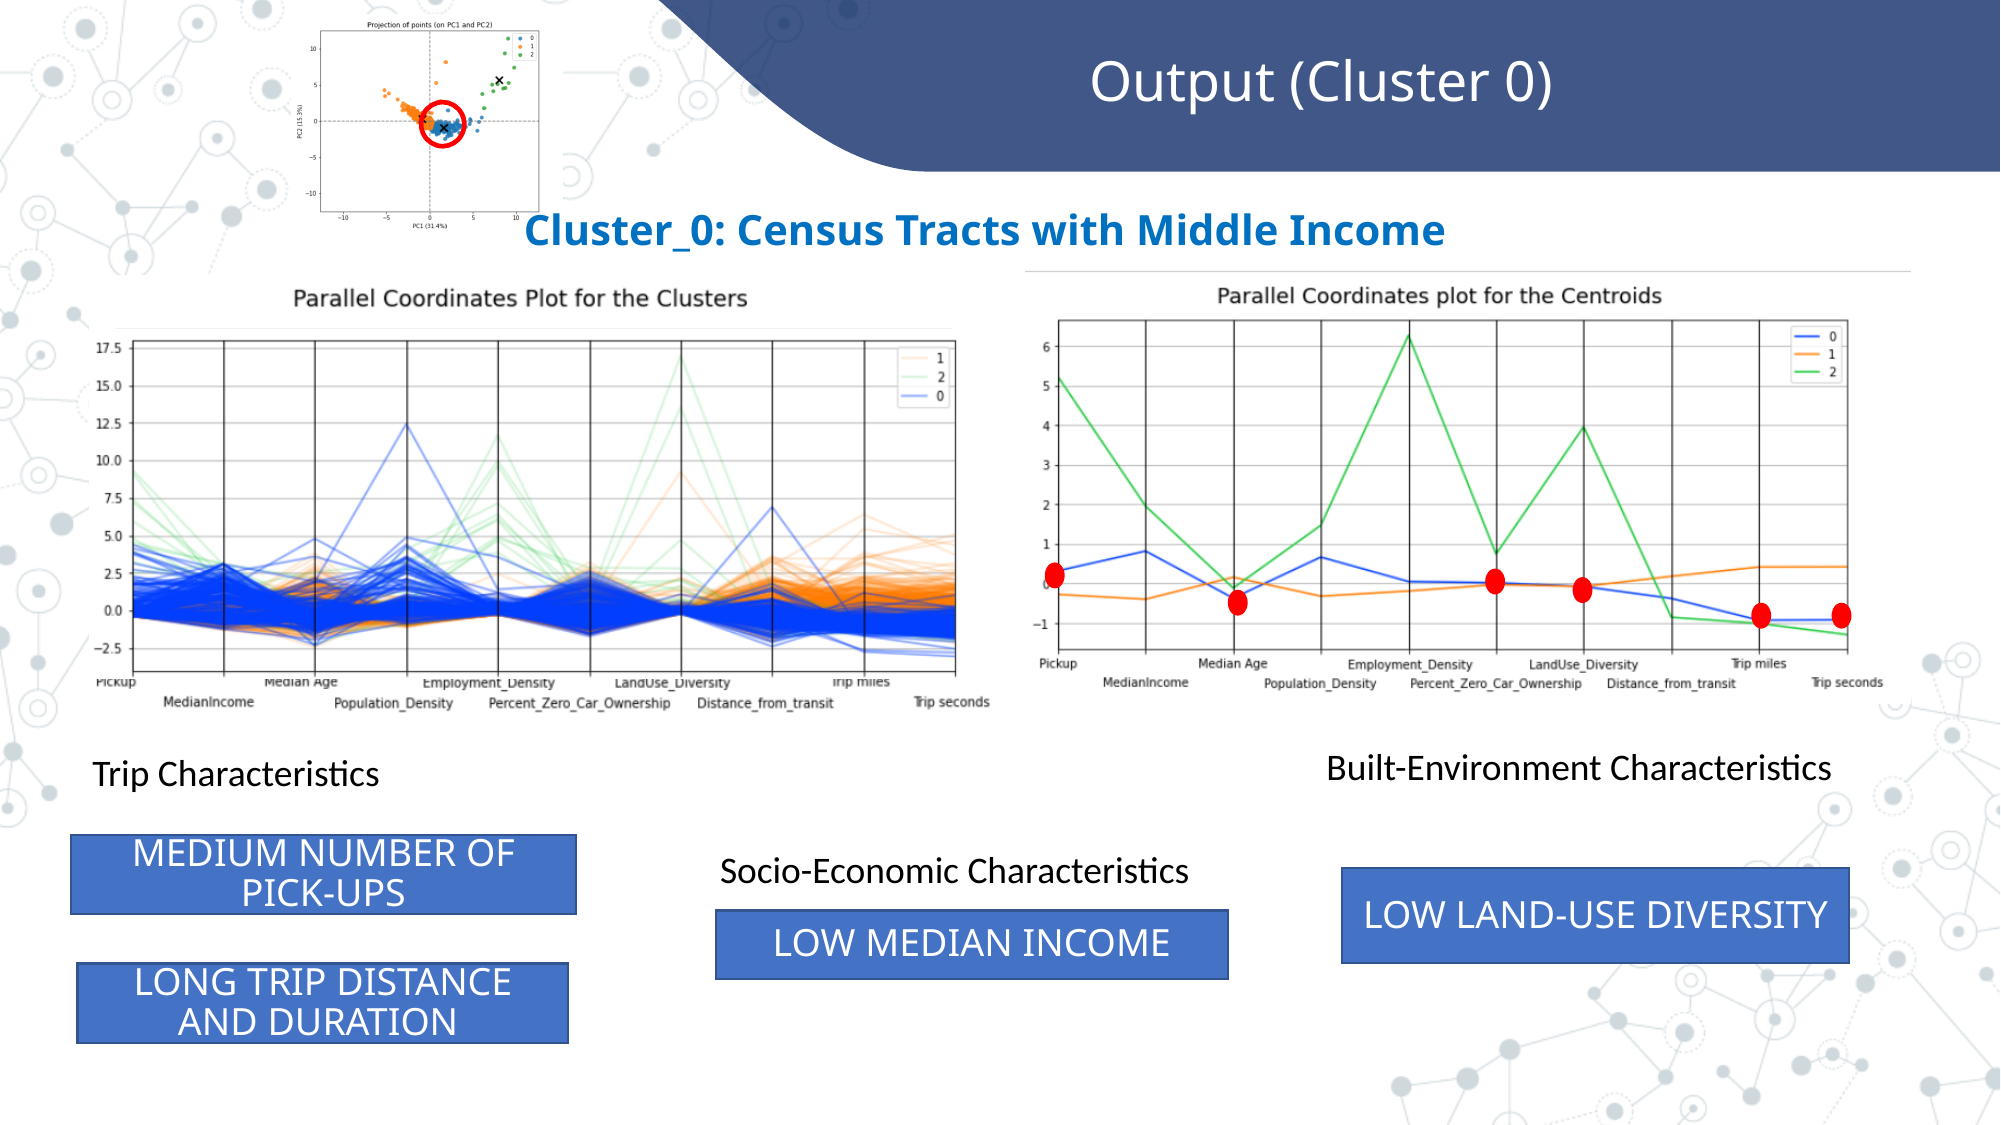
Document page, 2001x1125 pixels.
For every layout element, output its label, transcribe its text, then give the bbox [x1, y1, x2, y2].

text_box Socio-Economic Characteristics [705, 838, 1240, 899]
text_box LOW MEDIAN INCOME [715, 909, 1229, 980]
text_box Built-Environment Characteristics [1311, 735, 1923, 795]
text_box Trip Characteristics [77, 742, 528, 802]
text_box LOW LAND-USE DIVERSITY [1341, 867, 1850, 964]
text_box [89, 275, 1000, 731]
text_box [291, 14, 563, 237]
text_box Cluster_0: Census Tracts with Middle Income [485, 196, 1486, 261]
picture [0, 0, 2001, 1125]
text_box LONG TRIP DISTANCE AND DURATION [76, 962, 569, 1044]
text_box MEDIUM NUMBER OF PICK-UPS [70, 834, 577, 915]
text_box Output (Cluster 0) [657, 0, 2000, 173]
